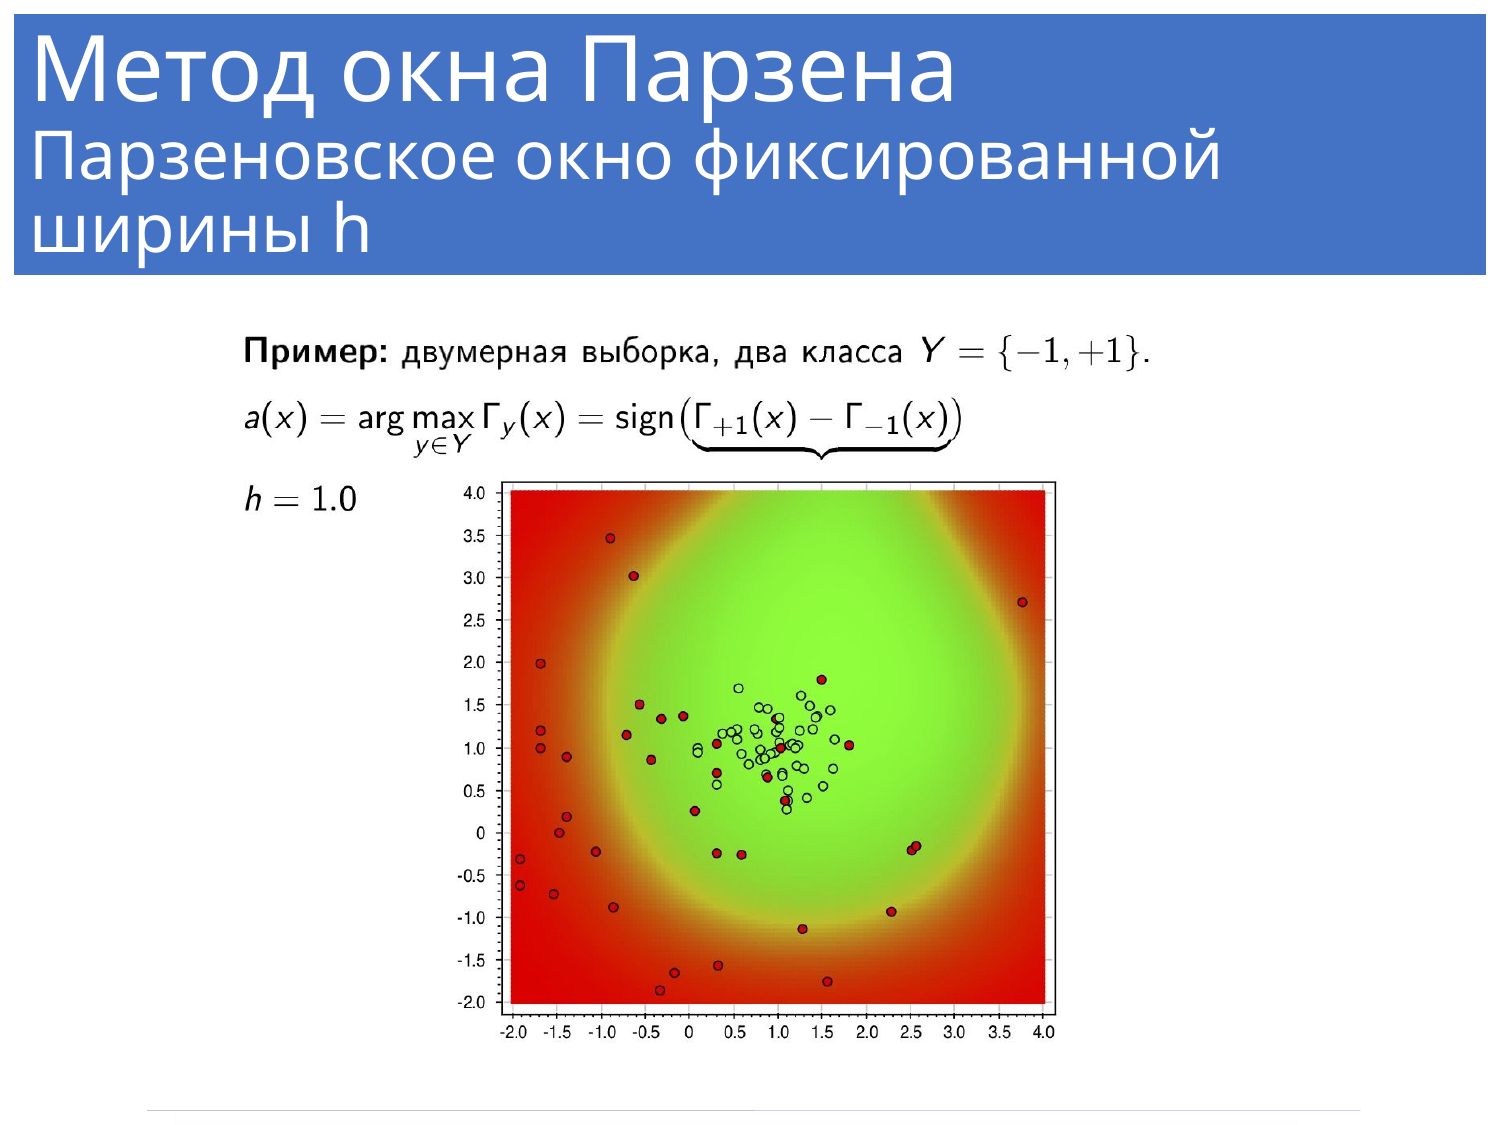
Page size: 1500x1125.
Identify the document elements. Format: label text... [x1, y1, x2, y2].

title Метод окна Парзена Парзеновское окно фиксированной ширины h [14, 14, 1486, 275]
picture [147, 295, 1362, 1125]
